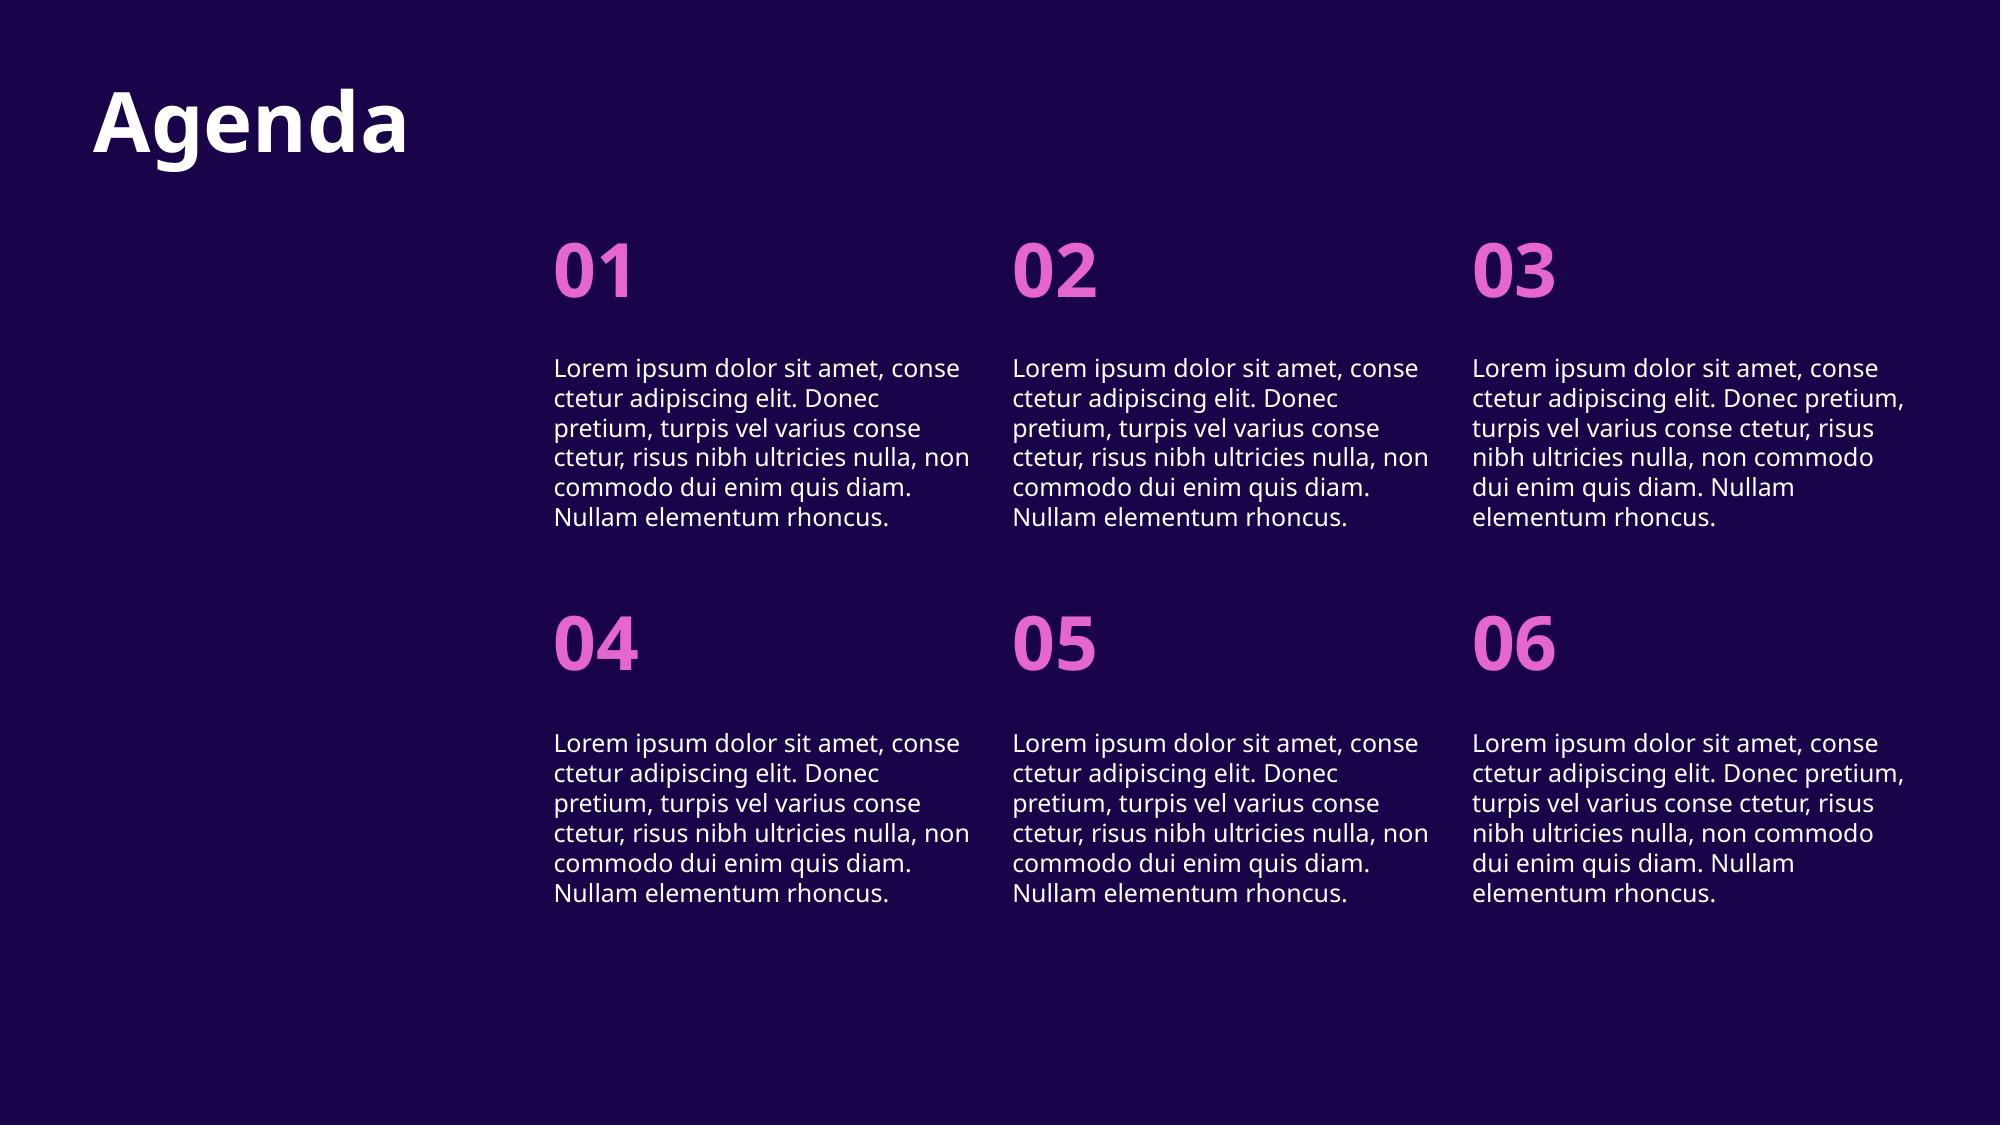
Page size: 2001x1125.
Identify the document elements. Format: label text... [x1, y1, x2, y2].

list Lorem ipsum dolor sit amet, conse ctetur adipiscing elit. Donec pretium, turpis vel varius conse ctetur, risus nibh ultricies nulla, non commodo dui enim quis diam. Nullam elementum rhoncus. [553, 727, 985, 910]
list 01 [553, 222, 987, 314]
list 05 [1012, 595, 1446, 687]
list Lorem ipsum dolor sit amet, conse ctetur adipiscing elit. Donec pretium, turpis vel varius conse ctetur, risus nibh ultricies nulla, non commodo dui enim quis diam. Nullam elementum rhoncus. [1012, 352, 1446, 534]
list Lorem ipsum dolor sit amet, conse ctetur adipiscing elit. Donec pretium, turpis vel varius conse ctetur, risus nibh ultricies nulla, non commodo dui enim quis diam. Nullam elementum rhoncus. [1472, 727, 1908, 910]
list Lorem ipsum dolor sit amet, conse ctetur adipiscing elit. Donec pretium, turpis vel varius conse ctetur, risus nibh ultricies nulla, non commodo dui enim quis diam. Nullam elementum rhoncus. [1012, 727, 1446, 910]
list 03 [1472, 222, 1906, 314]
list Lorem ipsum dolor sit amet, conse ctetur adipiscing elit. Donec pretium, turpis vel varius conse ctetur, risus nibh ultricies nulla, non commodo dui enim quis diam. Nullam elementum rhoncus. [1472, 352, 1908, 534]
list 06 [1472, 595, 1906, 687]
list 02 [1012, 222, 1446, 314]
title Agenda [93, 69, 1902, 171]
list 04 [553, 595, 987, 687]
list Lorem ipsum dolor sit amet, conse ctetur adipiscing elit. Donec pretium, turpis vel varius conse ctetur, risus nibh ultricies nulla, non commodo dui enim quis diam. Nullam elementum rhoncus. [553, 352, 985, 534]
